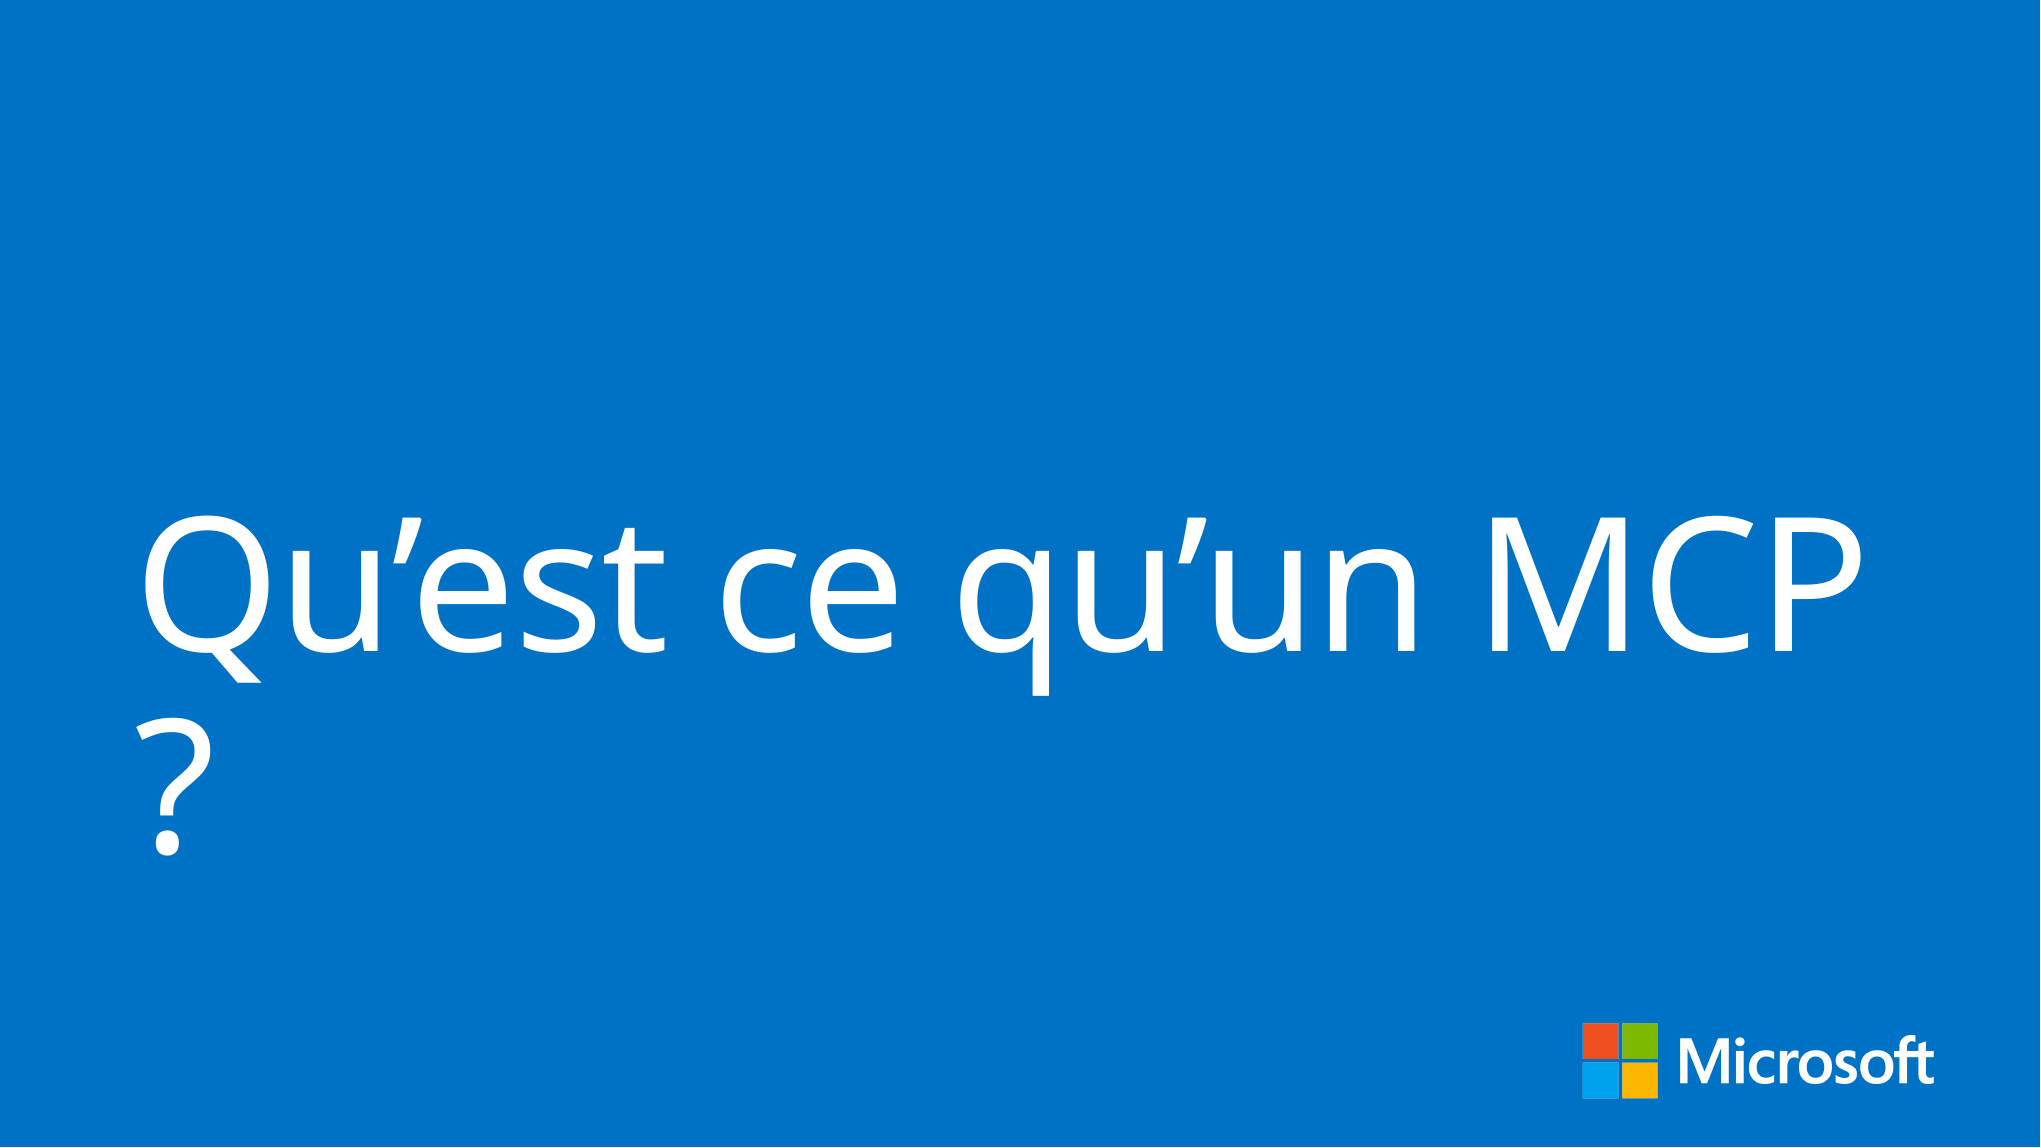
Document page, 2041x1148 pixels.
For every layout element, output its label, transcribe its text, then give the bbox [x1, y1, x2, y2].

list Qu’est ce qu’un MCP ? [104, 465, 1936, 653]
picture [1534, 978, 1982, 1143]
